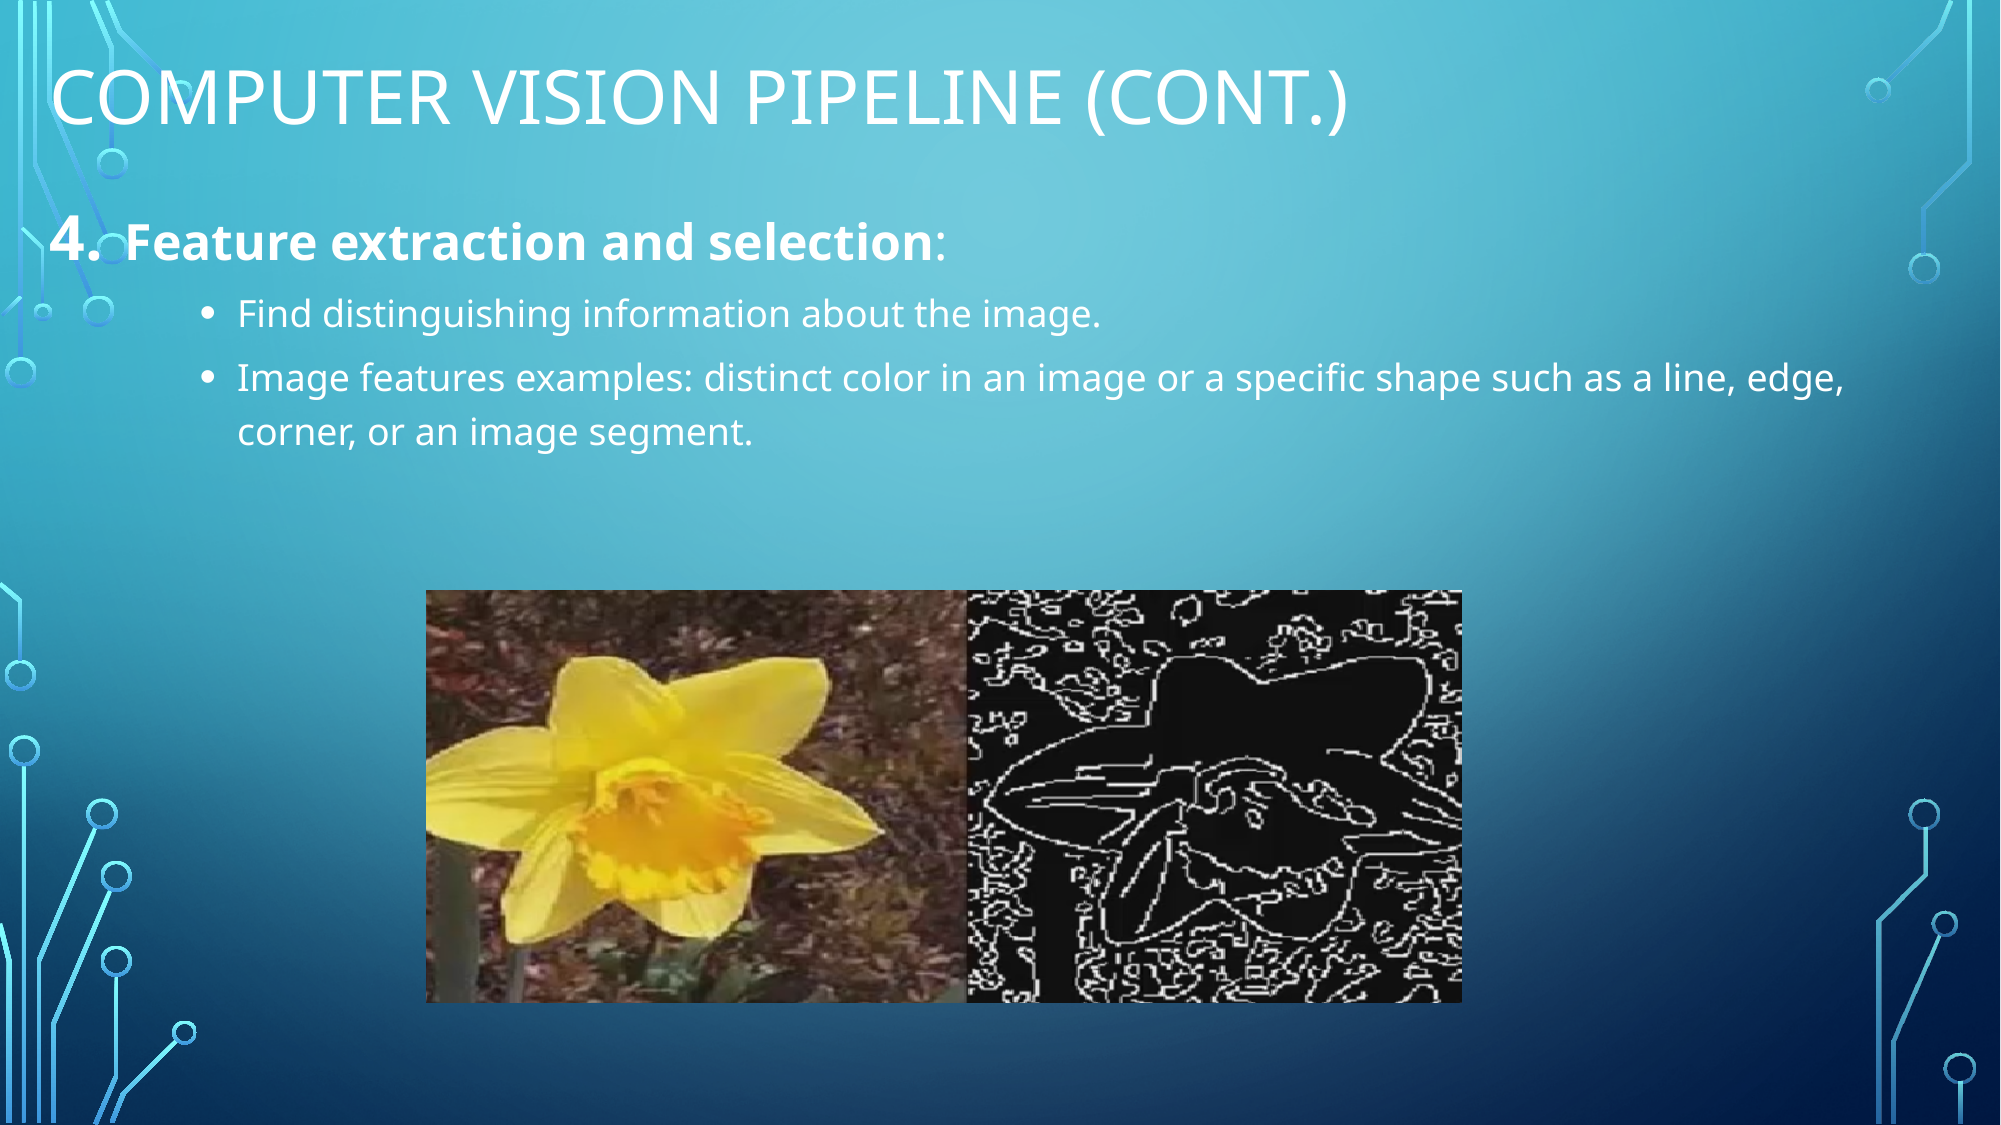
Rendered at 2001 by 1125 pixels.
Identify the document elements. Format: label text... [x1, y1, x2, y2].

title Computer vision pipeline (cont.) [34, 29, 1945, 171]
picture [425, 589, 1462, 1003]
list Feature extraction and selection: Find distinguishing information about the image. Image features examples: distinct color in an image or a specific shape such as a line, edge, corner, or an image segment. [34, 190, 1945, 1096]
